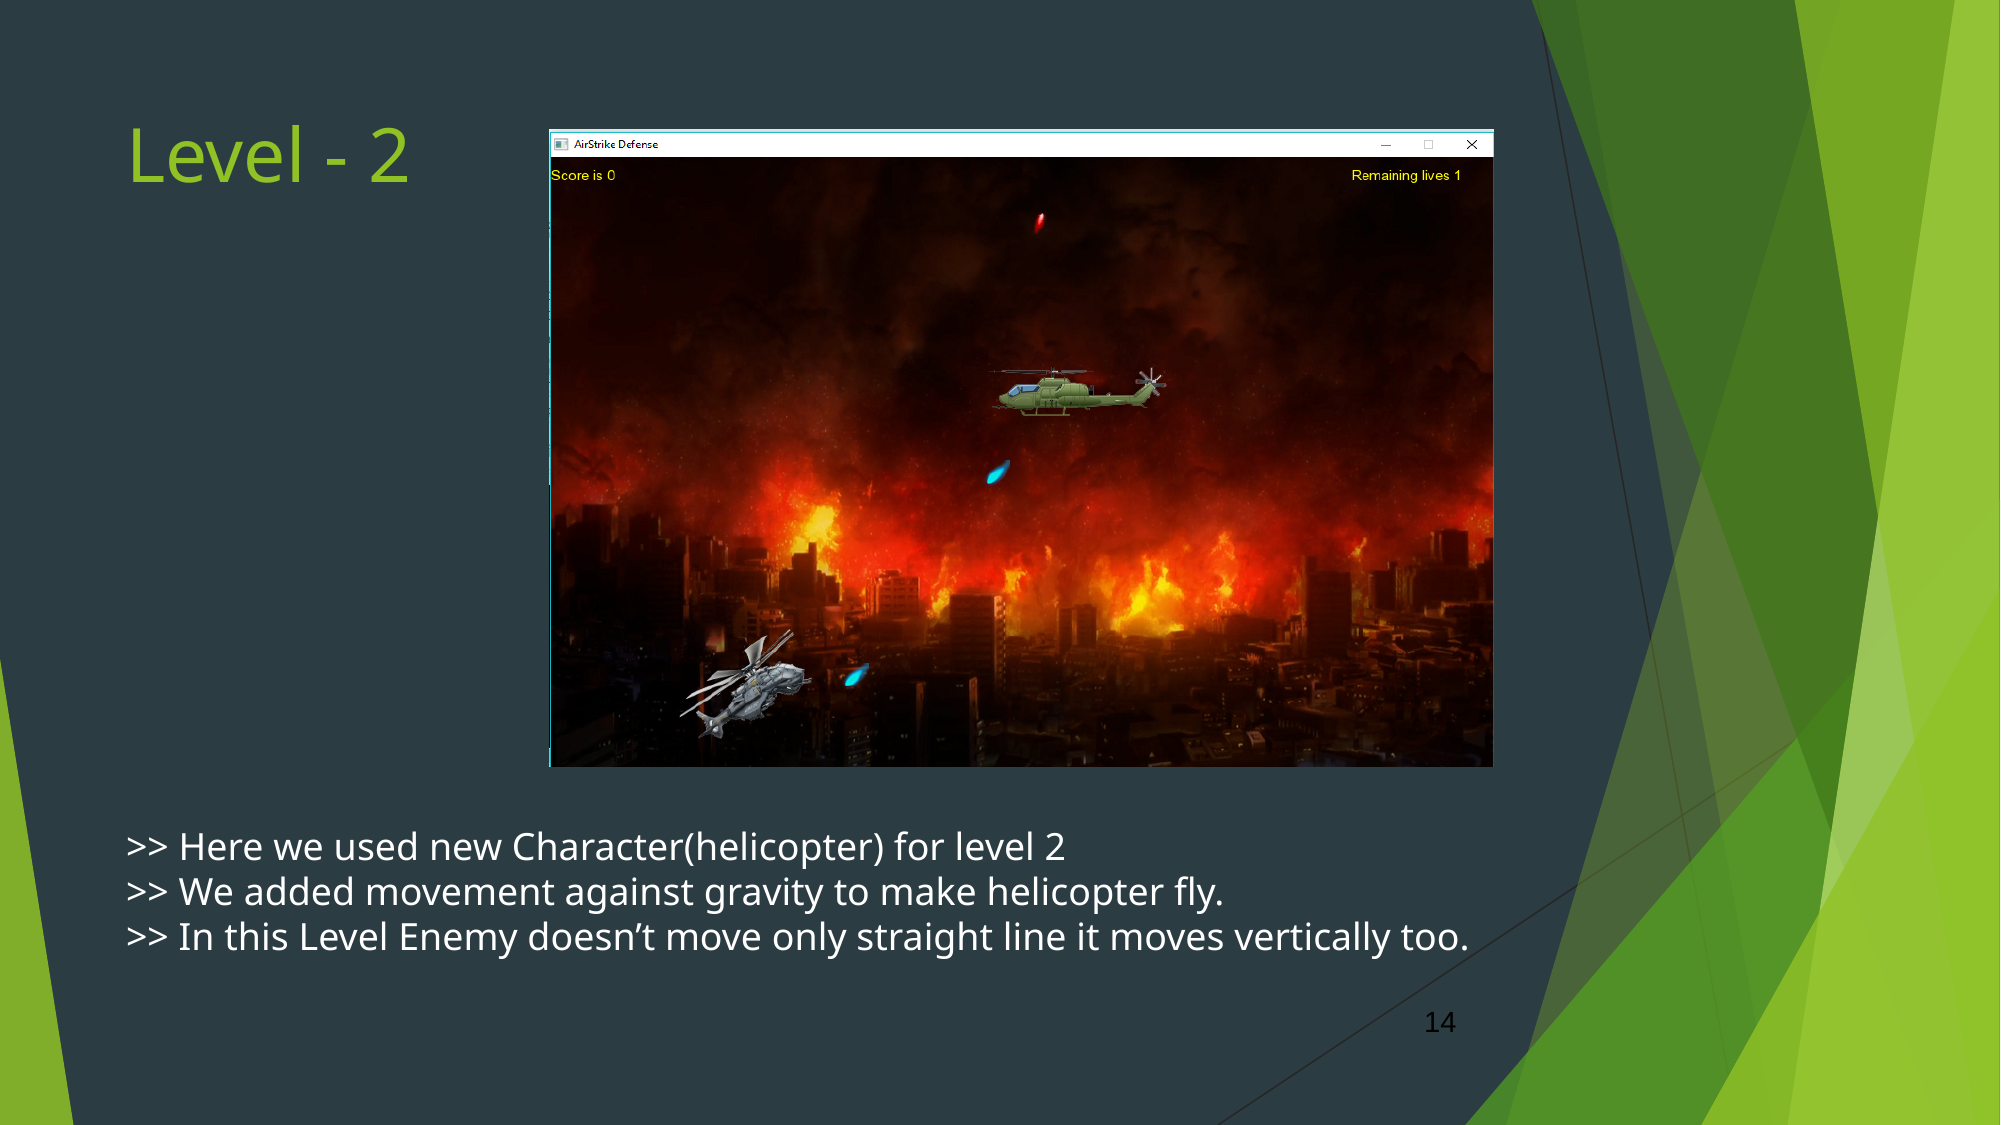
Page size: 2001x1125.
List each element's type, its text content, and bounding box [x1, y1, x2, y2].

title Level - 2 [111, 99, 1522, 317]
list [549, 129, 1494, 767]
text_box >> Here we used new Character(helicopter) for level 2 >> We added movement against gravity to make helicopter fly. >> In this Level Enemy doesn’t move only straight line it moves vertically too. [111, 815, 1494, 967]
slide_number ‹#› [1409, 991, 1522, 1051]
